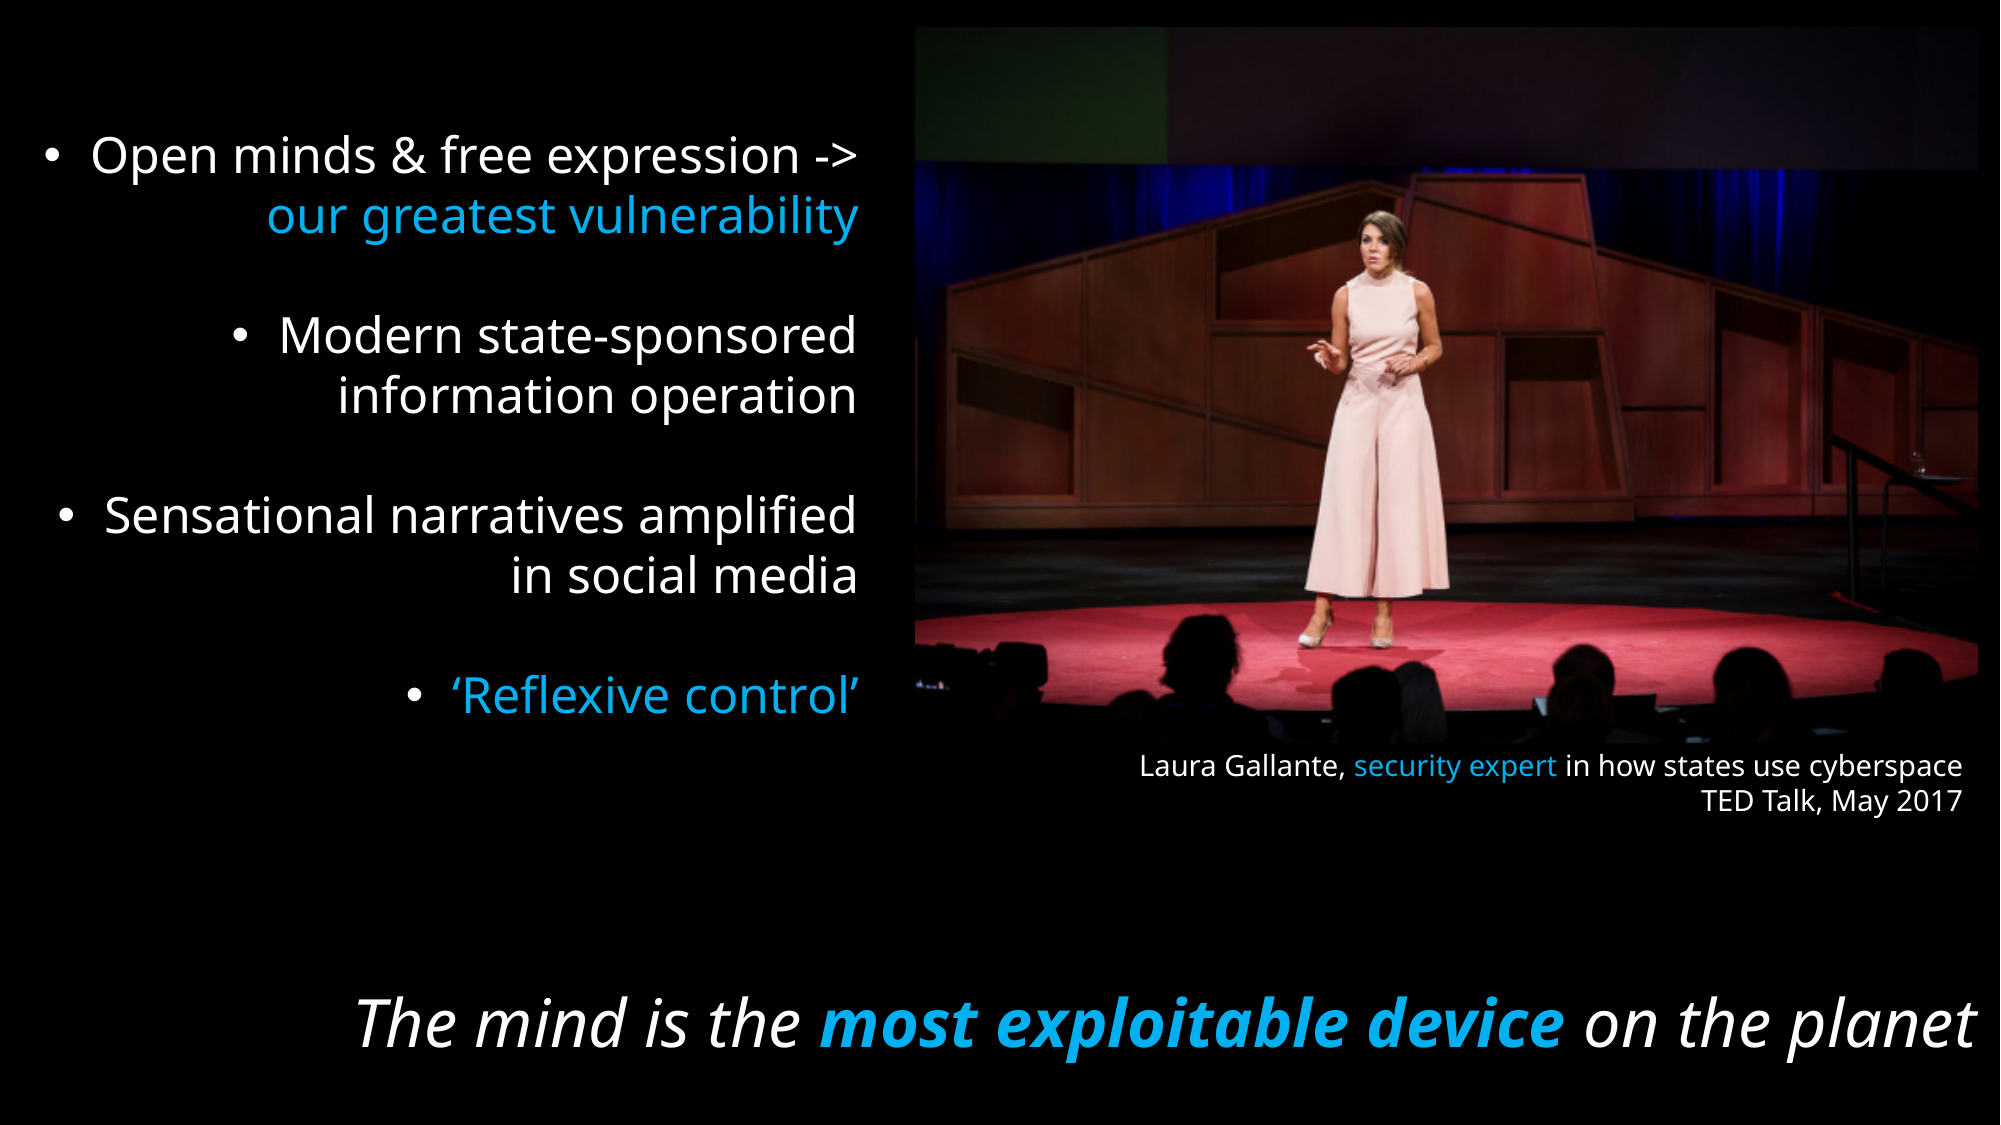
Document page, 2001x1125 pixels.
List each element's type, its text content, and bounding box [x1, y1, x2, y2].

picture [915, 27, 1978, 743]
text_box The mind is the most exploitable device on the planet [226, 973, 1992, 1069]
text_box Open minds & free expression -> our greatest vulnerability Modern state-sponsored information operation Sensational narratives amplified in social media ‘Reflexive control’ [26, 116, 874, 792]
text_box Laura Gallante, security expert in how states use cyberspace TED Talk, May 2017 [831, 740, 1979, 825]
